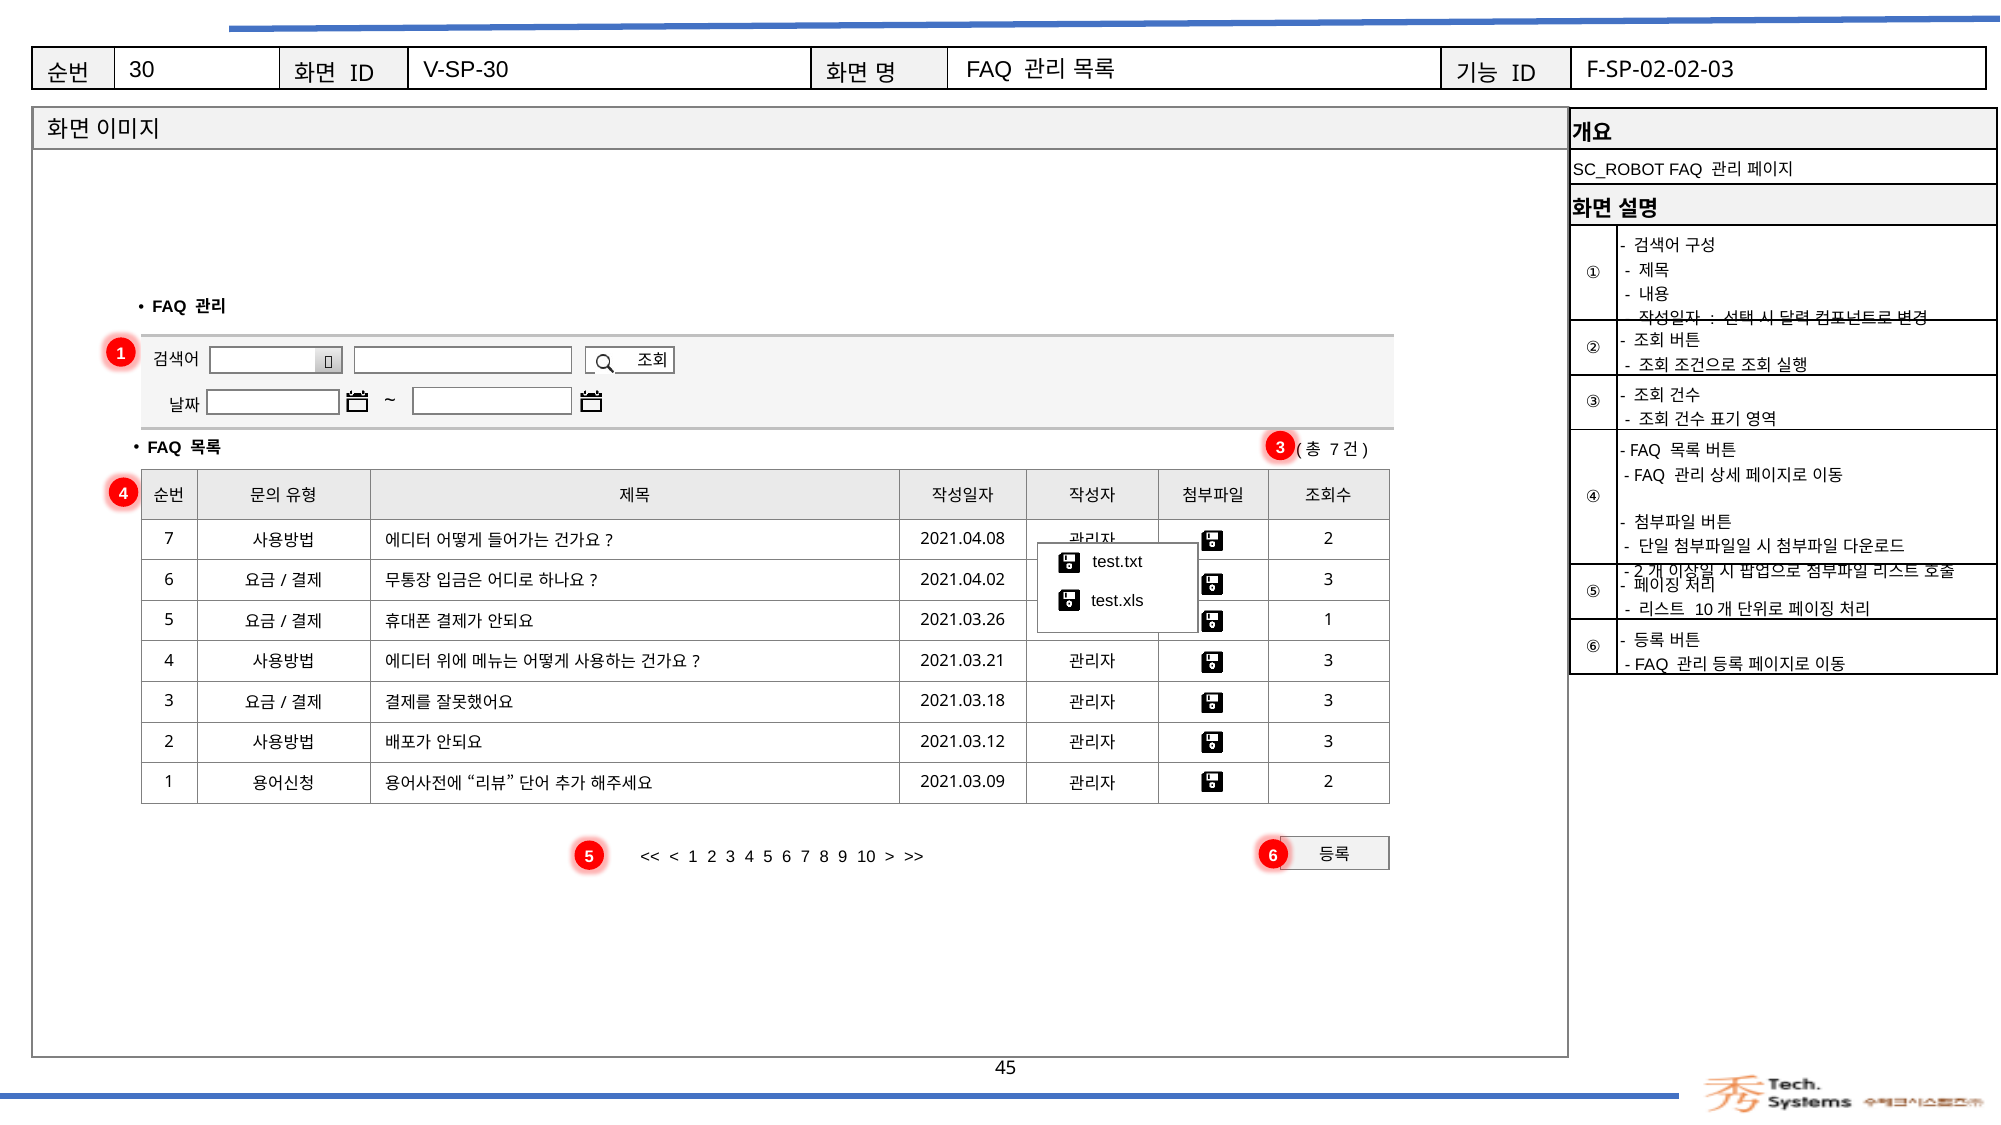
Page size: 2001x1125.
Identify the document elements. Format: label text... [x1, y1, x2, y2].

table_header 문의 유형 [198, 470, 370, 519]
table_cell 무통장 입금은 어디로 하나요? [371, 560, 899, 600]
table_cell 2021.03.09 [900, 763, 1026, 803]
table_cell SC_ROBOT FAQ 관리 페이지 [1571, 150, 1996, 183]
text_box [354, 346, 572, 374]
table_cell [1159, 763, 1268, 803]
table_cell 5 [142, 601, 197, 640]
text_box FAQ 관리 목록 [951, 47, 1138, 90]
table_cell - 페이징 처리 - 리스트 10개 단위로 페이징 처리 [1618, 565, 1996, 618]
table_cell [1198, 560, 1268, 600]
text_box 날짜 [154, 387, 215, 422]
table_cell 2 [142, 723, 197, 762]
table_cell - 등록 버튼 - FAQ 관리 등록 페이지로 이동 [1618, 620, 1996, 673]
table_cell - 조회 건수 - 조회 건수 표기 영역 [1618, 376, 1996, 429]
table_cell 사용방법 [198, 723, 370, 762]
text_box F-SP-02-02-03 [1571, 47, 1756, 90]
table_cell 2 [1269, 520, 1389, 559]
table_cell 사용방법 [198, 641, 370, 681]
text_box << < 1 2 3 4 5 6 7 8 9 10 > >> [625, 838, 939, 874]
text_box 등록 [1289, 836, 1389, 870]
table_cell 용어신청 [198, 763, 370, 803]
table_header 개요 [1571, 109, 1996, 148]
picture [1197, 727, 1227, 757]
table_cell 관리자 [1027, 560, 1037, 600]
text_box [89, 335, 153, 371]
text_box 전체 [208, 373, 252, 379]
table_cell [1159, 682, 1268, 722]
table_cell - 조회 버튼 - 조회 조건으로 조회 실행 [1618, 321, 1996, 374]
table_cell [1159, 601, 1268, 640]
table_cell 휴대폰 결제가 안되요 [371, 601, 899, 640]
table_header 순번 [142, 470, 197, 519]
text_box V-SP-30 [408, 47, 524, 90]
table_cell 관리자 [1027, 723, 1158, 762]
table_header 첨부파일 [1159, 470, 1268, 519]
table_cell 2021.03.12 [900, 723, 1026, 762]
picture [1197, 569, 1227, 599]
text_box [1248, 429, 1313, 465]
table_header  [315, 348, 341, 372]
table_header 조회수 [1269, 470, 1389, 519]
table_cell 3 [1269, 560, 1389, 600]
text_box test.txt test.xls [1037, 543, 1198, 633]
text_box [1241, 837, 1306, 873]
table_cell 4 [142, 641, 197, 681]
picture [1197, 526, 1227, 555]
text_box [215, 389, 340, 415]
table_cell 2021.03.26 [900, 601, 1026, 640]
table_cell [1159, 641, 1268, 681]
table_header [211, 348, 315, 372]
table_cell 관리자 [1027, 682, 1158, 722]
table_cell 용어사전에 “리뷰” 단어 추가 해주세요 [371, 763, 899, 803]
table_cell 요금/결제 [198, 682, 370, 722]
table_cell ② [1571, 321, 1616, 374]
table_cell 에디터 위에 메뉴는 어떻게 사용하는 건가요? [371, 641, 899, 681]
text_box 검색어 [138, 341, 215, 377]
table_cell 3 [1269, 723, 1389, 762]
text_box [91, 475, 156, 511]
table_cell 1 [1269, 601, 1389, 640]
picture [1197, 688, 1227, 718]
picture [1197, 767, 1227, 796]
table_cell ① [1571, 226, 1616, 319]
table_cell 6 [142, 560, 197, 600]
text_box FAQ 목록 [118, 429, 380, 464]
table_header 작성일자 [900, 470, 1026, 519]
text_box FAQ 관리 [123, 288, 384, 324]
table_cell 1 [142, 763, 197, 803]
table_cell 2021.04.02 [900, 560, 1026, 600]
text_box [413, 387, 572, 414]
table_cell 요금/결제 [198, 601, 370, 640]
table_cell ③ [1571, 376, 1616, 429]
table_cell 사용방법 [198, 520, 370, 559]
table_cell 3 [142, 682, 197, 722]
table_cell ④ [1571, 430, 1616, 563]
picture [342, 386, 372, 416]
table_cell 관리자 [1027, 601, 1158, 640]
picture [1054, 547, 1084, 577]
table_cell [1159, 723, 1268, 762]
text_box 30 [114, 47, 170, 90]
table_cell ⑥ [1571, 620, 1616, 673]
table_cell 배포가 안되요 [371, 723, 899, 762]
table_cell - FAQ 목록 버튼 - FAQ 관리 상세 페이지로 이동 - 첨부파일 버튼 - 단일 첨부파일일 시 첨부파일 다운로드 - 2개 이상일 시 팝업으로 첨부파일 리스트 호출 [1618, 430, 1996, 563]
table_cell 3 [1269, 641, 1389, 681]
text_box ~ [371, 379, 399, 419]
table_cell 에디터 어떻게 들어가는 건가요? [371, 520, 899, 559]
text_box (총 7건) [1291, 430, 1374, 466]
picture [1702, 1073, 1987, 1114]
table_cell [1159, 520, 1268, 559]
table_cell 7 [142, 520, 197, 559]
table_cell 관리자 [1027, 763, 1158, 803]
table_header 제목 [371, 470, 899, 519]
table_cell 요금/결제 [198, 560, 370, 600]
picture [1054, 585, 1084, 615]
picture [1197, 647, 1227, 677]
table_cell 2021.03.18 [900, 682, 1026, 722]
table_cell 2021.03.21 [900, 641, 1026, 681]
table_cell 화면 설명 [1571, 185, 1996, 224]
table_cell 관리자 [1027, 520, 1158, 559]
table_cell 관리자 [1027, 641, 1158, 681]
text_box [557, 838, 622, 874]
table_header [141, 337, 1394, 427]
table_cell - 검색어 구성 - 제목 - 내용 - 작성일자 : 선택 시 달력 컴포넌트로 변경 [1618, 226, 1996, 319]
table_cell ⑤ [1571, 565, 1616, 618]
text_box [585, 346, 675, 374]
table_cell 3 [1269, 682, 1389, 722]
table_header 작성자 [1027, 470, 1158, 519]
table_cell 결제를 잘못했어요 [371, 682, 899, 722]
table_cell 2 [1269, 763, 1389, 803]
picture [1197, 606, 1227, 636]
table_cell 2021.04.08 [900, 520, 1026, 559]
picture [576, 386, 606, 416]
